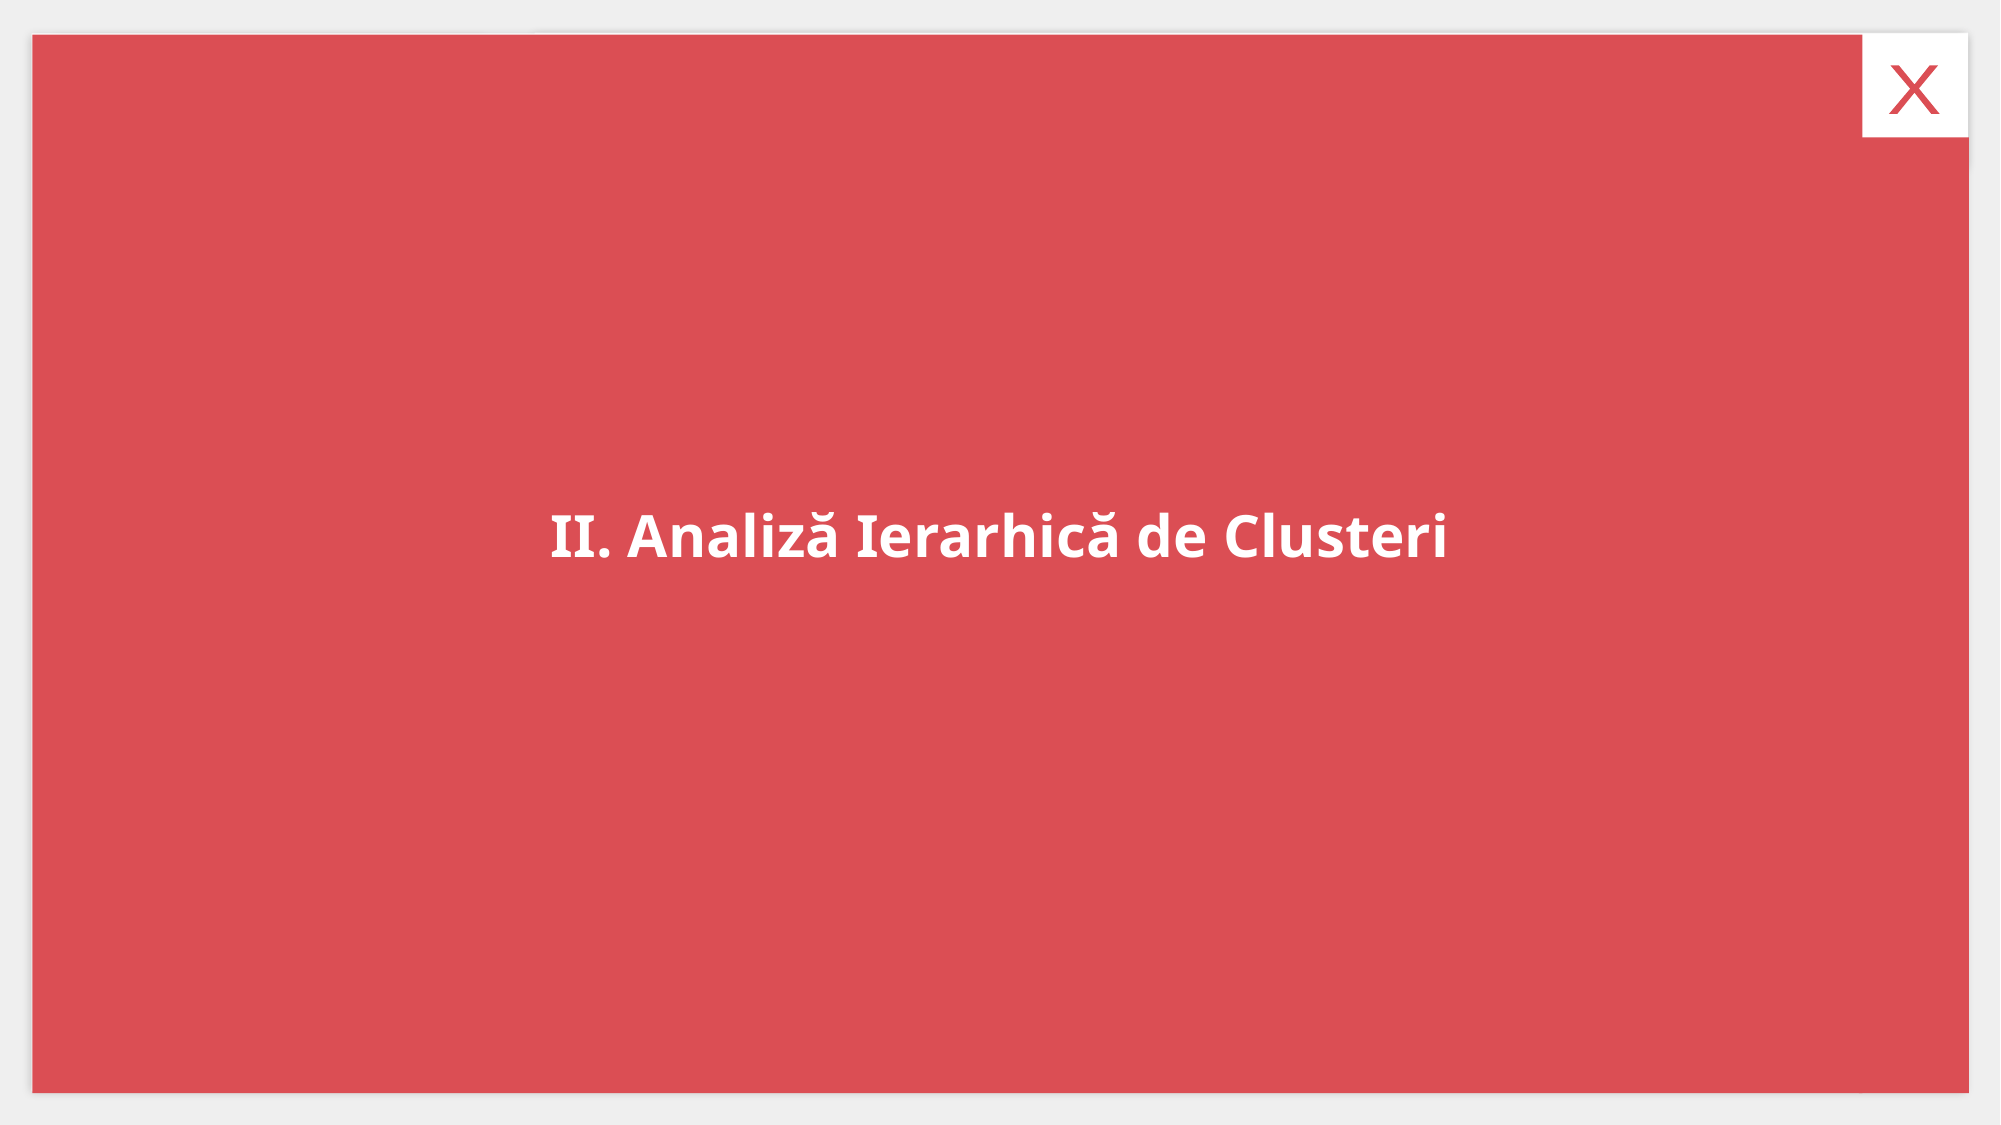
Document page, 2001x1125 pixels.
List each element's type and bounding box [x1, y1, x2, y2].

text_box [32, 34, 1970, 1094]
